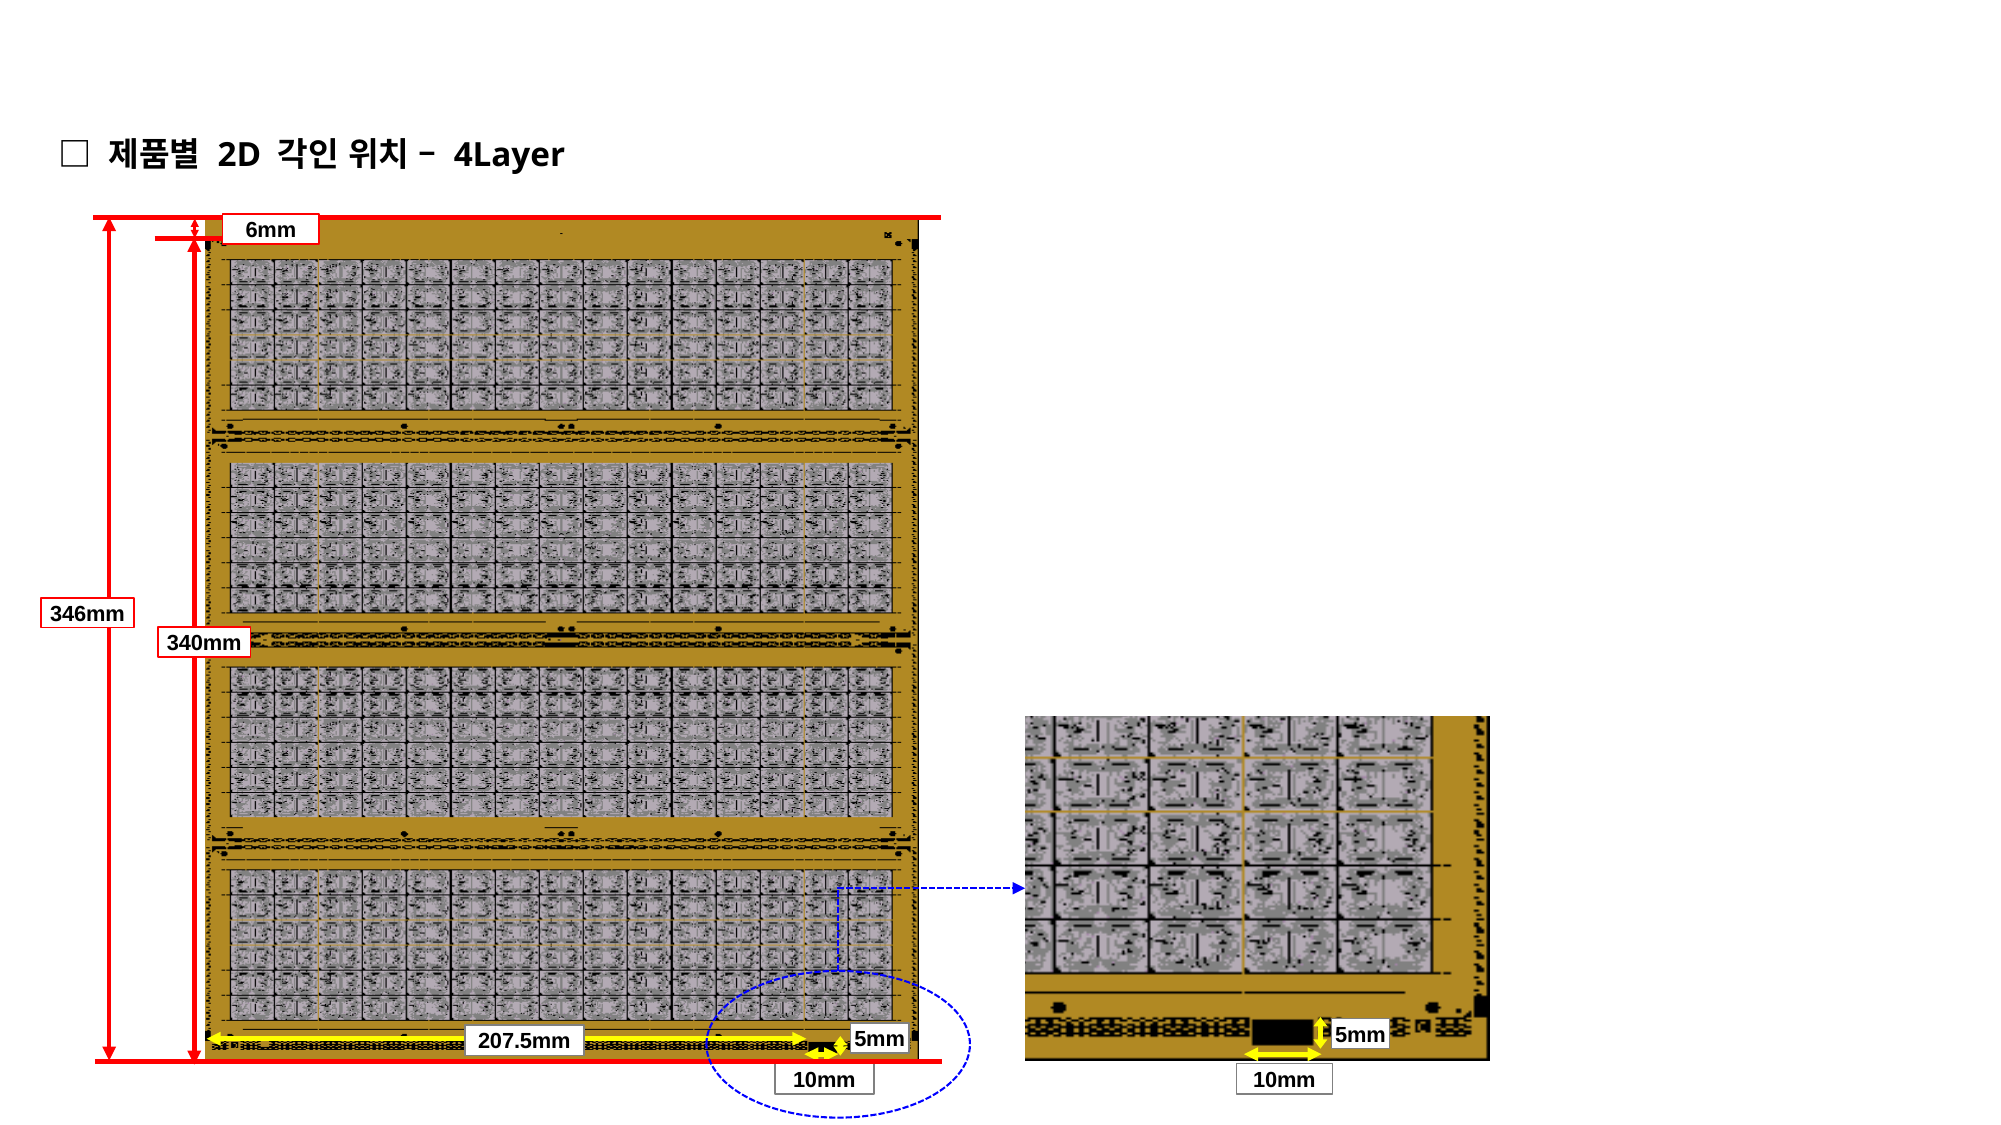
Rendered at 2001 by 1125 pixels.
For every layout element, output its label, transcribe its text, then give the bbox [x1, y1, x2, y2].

text_box 6mm [222, 213, 320, 217]
text_box 340mm [195, 627, 205, 657]
text_box □ 제품별 2D 각인 위치 – 4Layer [43, 125, 896, 180]
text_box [890, 836, 973, 1024]
text_box 346mm [41, 597, 109, 628]
text_box 340mm [157, 627, 194, 657]
text_box [709, 1024, 972, 1119]
picture [1025, 716, 1490, 1061]
text_box 346mm [110, 597, 134, 628]
picture [205, 220, 919, 1061]
text_box 10mm [1236, 1063, 1333, 1094]
